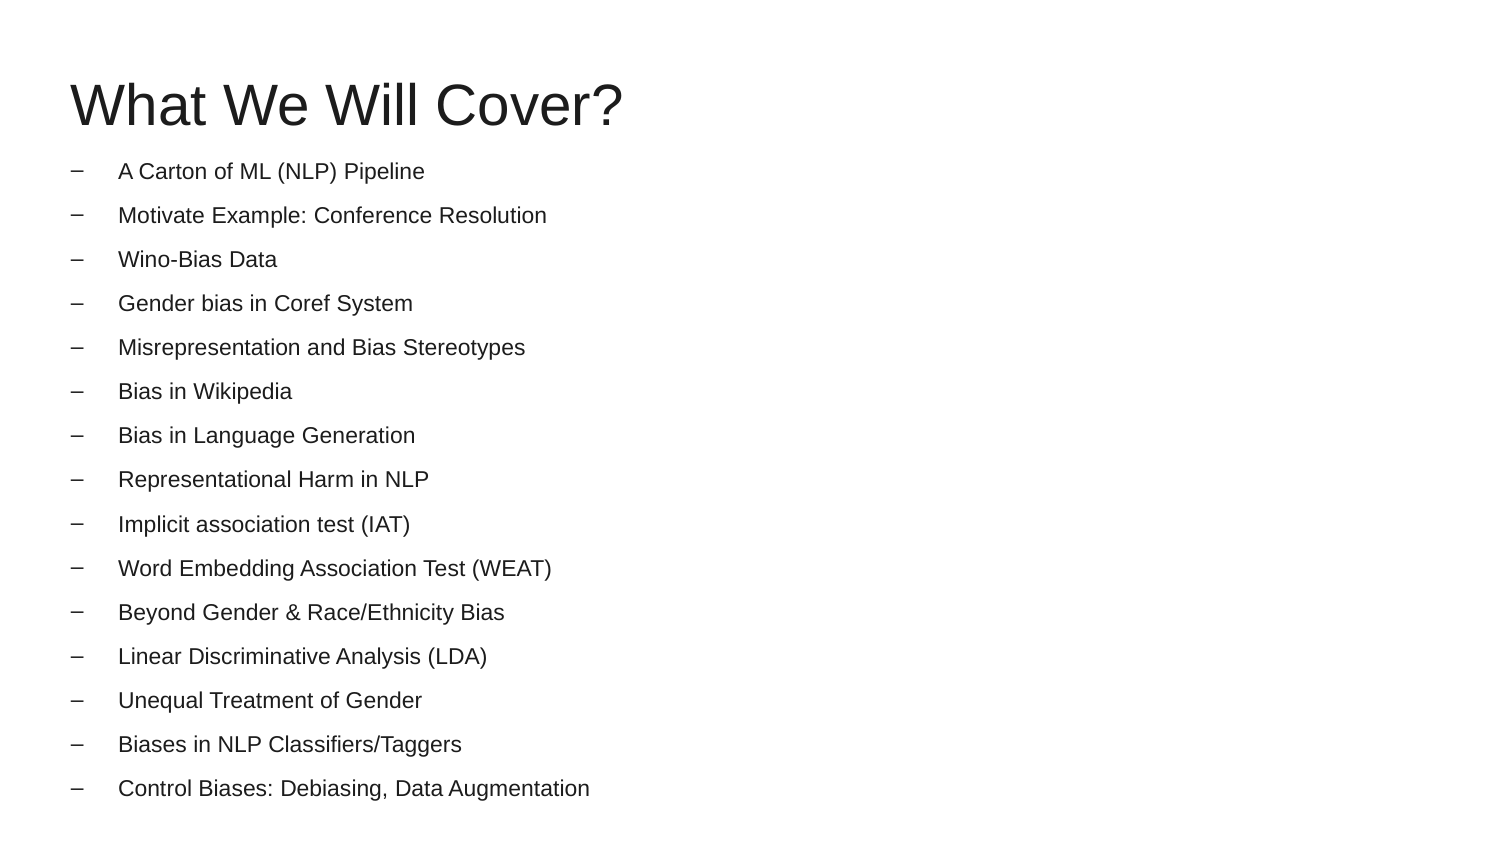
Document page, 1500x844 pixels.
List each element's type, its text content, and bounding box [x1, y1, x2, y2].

list A Carton of ML (NLP) Pipeline Motivate Example: Conference Resolution Wino-Bias Data Gender bias in Coref System Misrepresentation and Bias Stereotypes Bias in Wikipedia Bias in Language Generation Representational Harm in NLP Implicit association test (IAT) Word Embedding Association Test (WEAT) Beyond Gender & Race/Ethnicity Bias Linear Discriminative Analysis (LDA) Unequal Treatment of Gender Biases in NLP Classifiers/Taggers Control Biases: Debiasing, Data Augmentation [70, 156, 1430, 632]
list What We Will Cover? [70, 67, 1430, 156]
